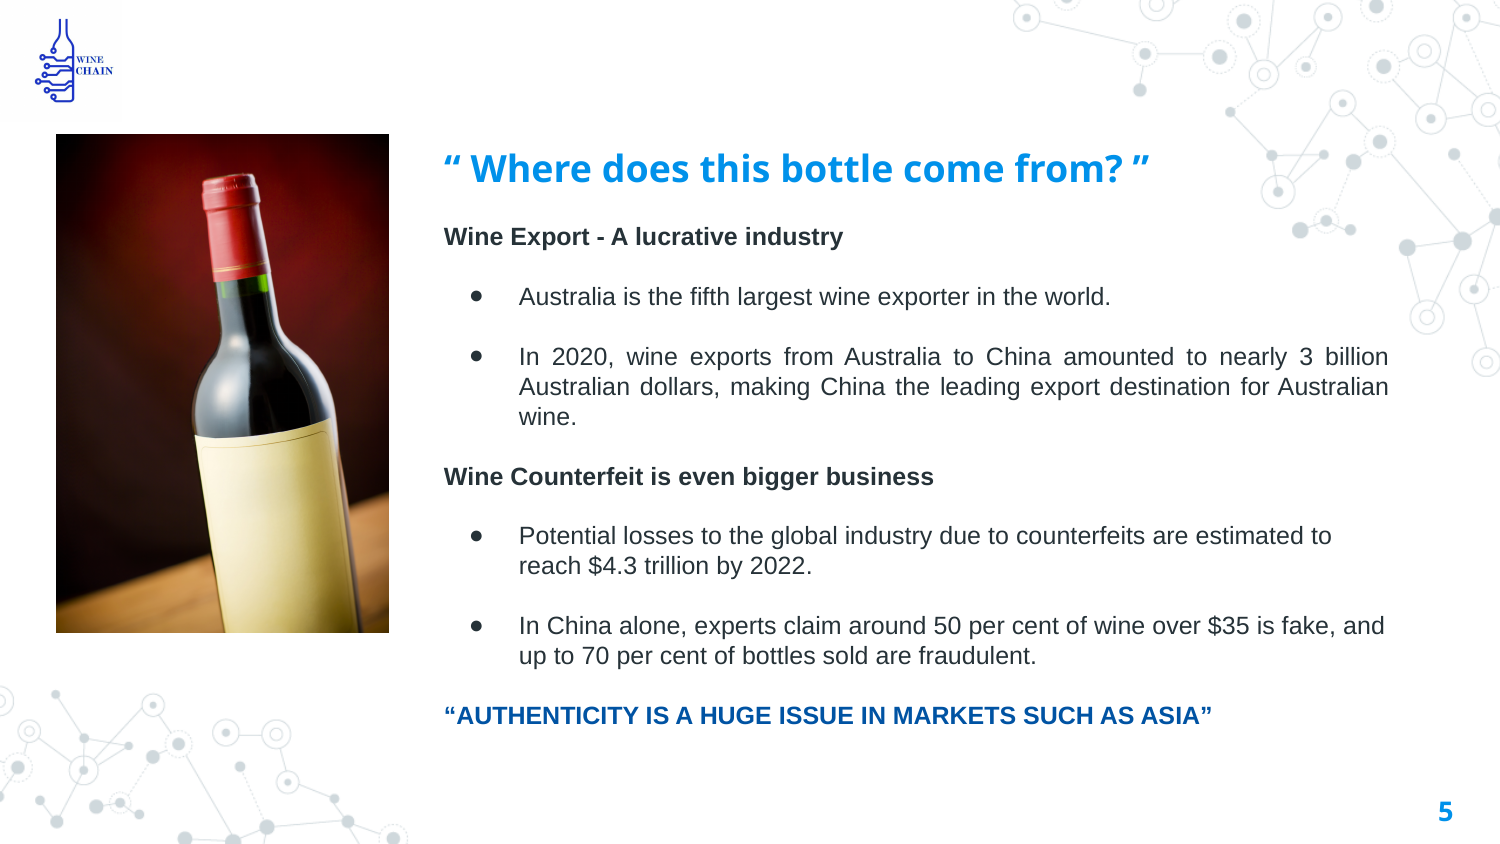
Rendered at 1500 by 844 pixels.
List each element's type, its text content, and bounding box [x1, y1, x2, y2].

text_box Wine Export - A lucrative industry Australia is the fifth largest wine exporter in the world. In 2020, wine exports from Australia to China amounted to nearly 3 billion Australian dollars, making China the leading export destination for Australian wine. Wine Counterfeit is even bigger business Potential losses to the global industry due to counterfeits are estimated to reach $4.3 trillion by 2022. In China alone, experts claim around 50 per cent of wine over $35 is fake, and up to 70 per cent of bottles sold are fraudulent. “AUTHENTICITY IS A HUGE ISSUE IN MARKETS SUCH AS ASIA” [429, 205, 1407, 844]
title “ Where does this bottle come from? ” [429, 134, 1212, 205]
slide_number ‹#› [1407, 779, 1469, 844]
picture [0, 0, 1500, 844]
